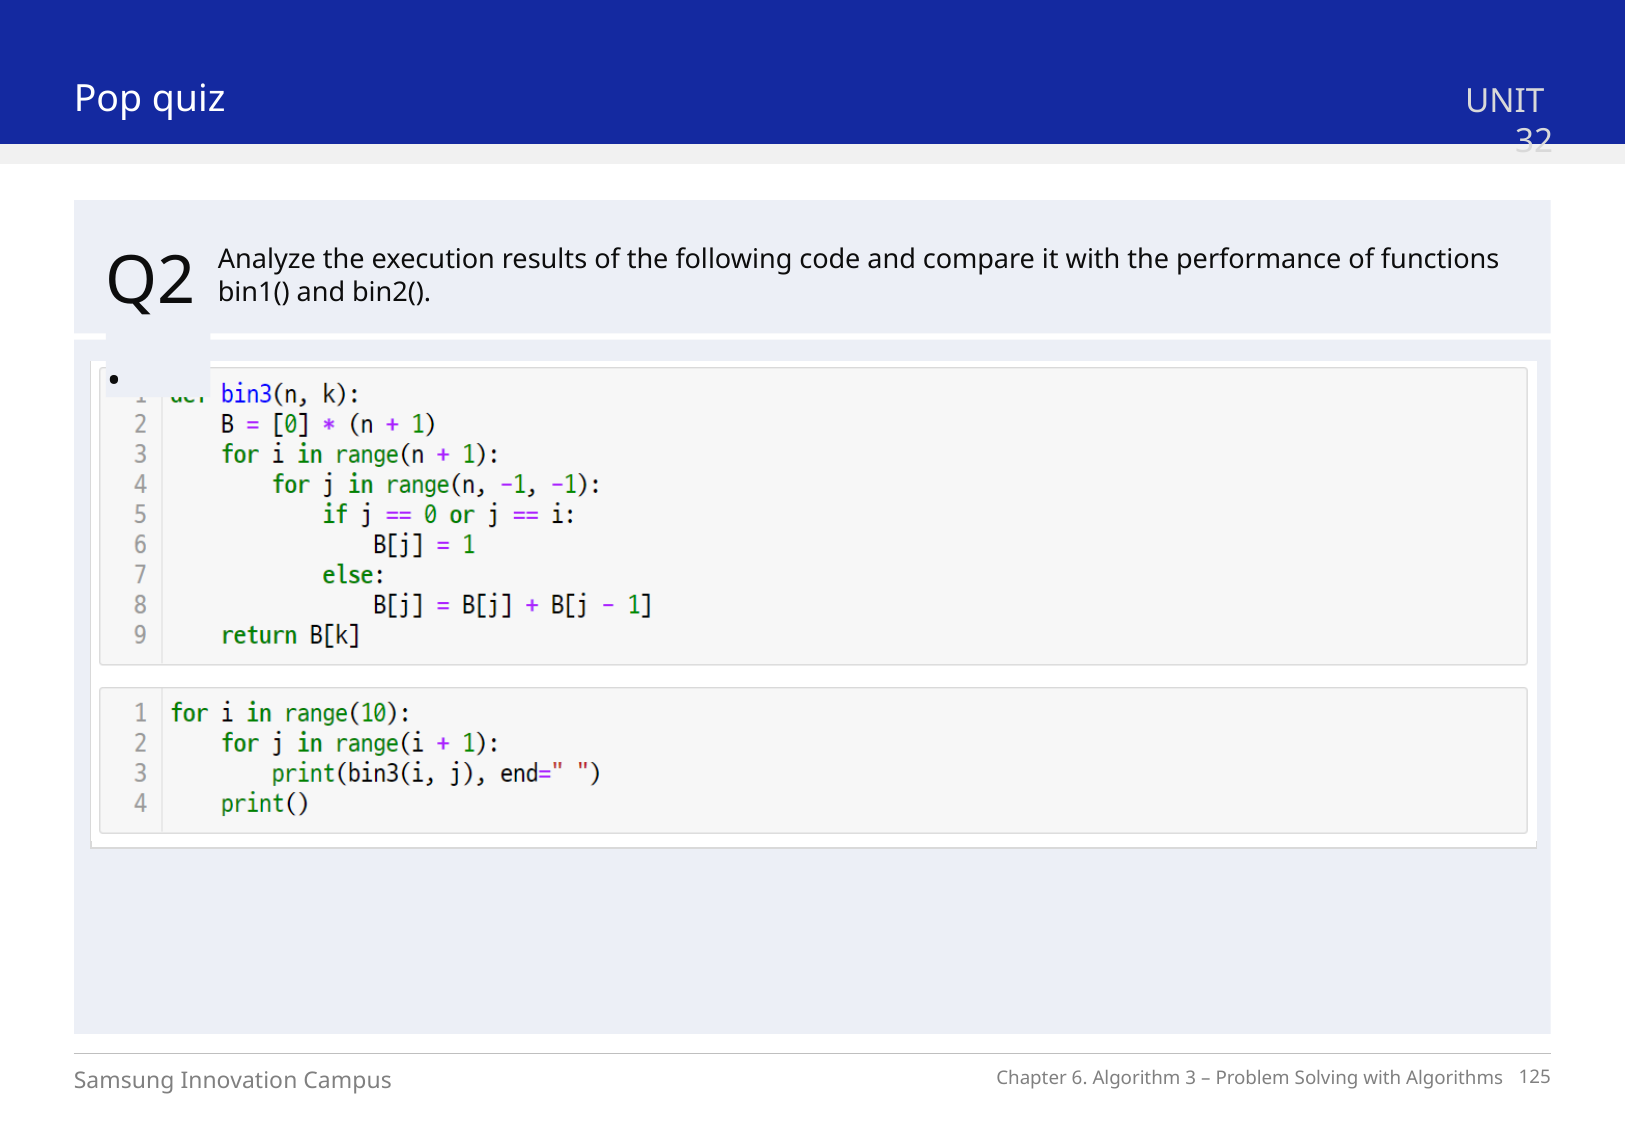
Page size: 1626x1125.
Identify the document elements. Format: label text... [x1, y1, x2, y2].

text_box Analyze the execution results of the following code and compare it with the performance of functions bin1() and bin2(). [217, 241, 1520, 308]
text_box UNIT 32 [1422, 78, 1554, 159]
text_box Q2. [105, 236, 211, 361]
text_box [91, 841, 1537, 848]
text_box Pop quiz [73, 73, 981, 120]
picture [91, 361, 1537, 841]
